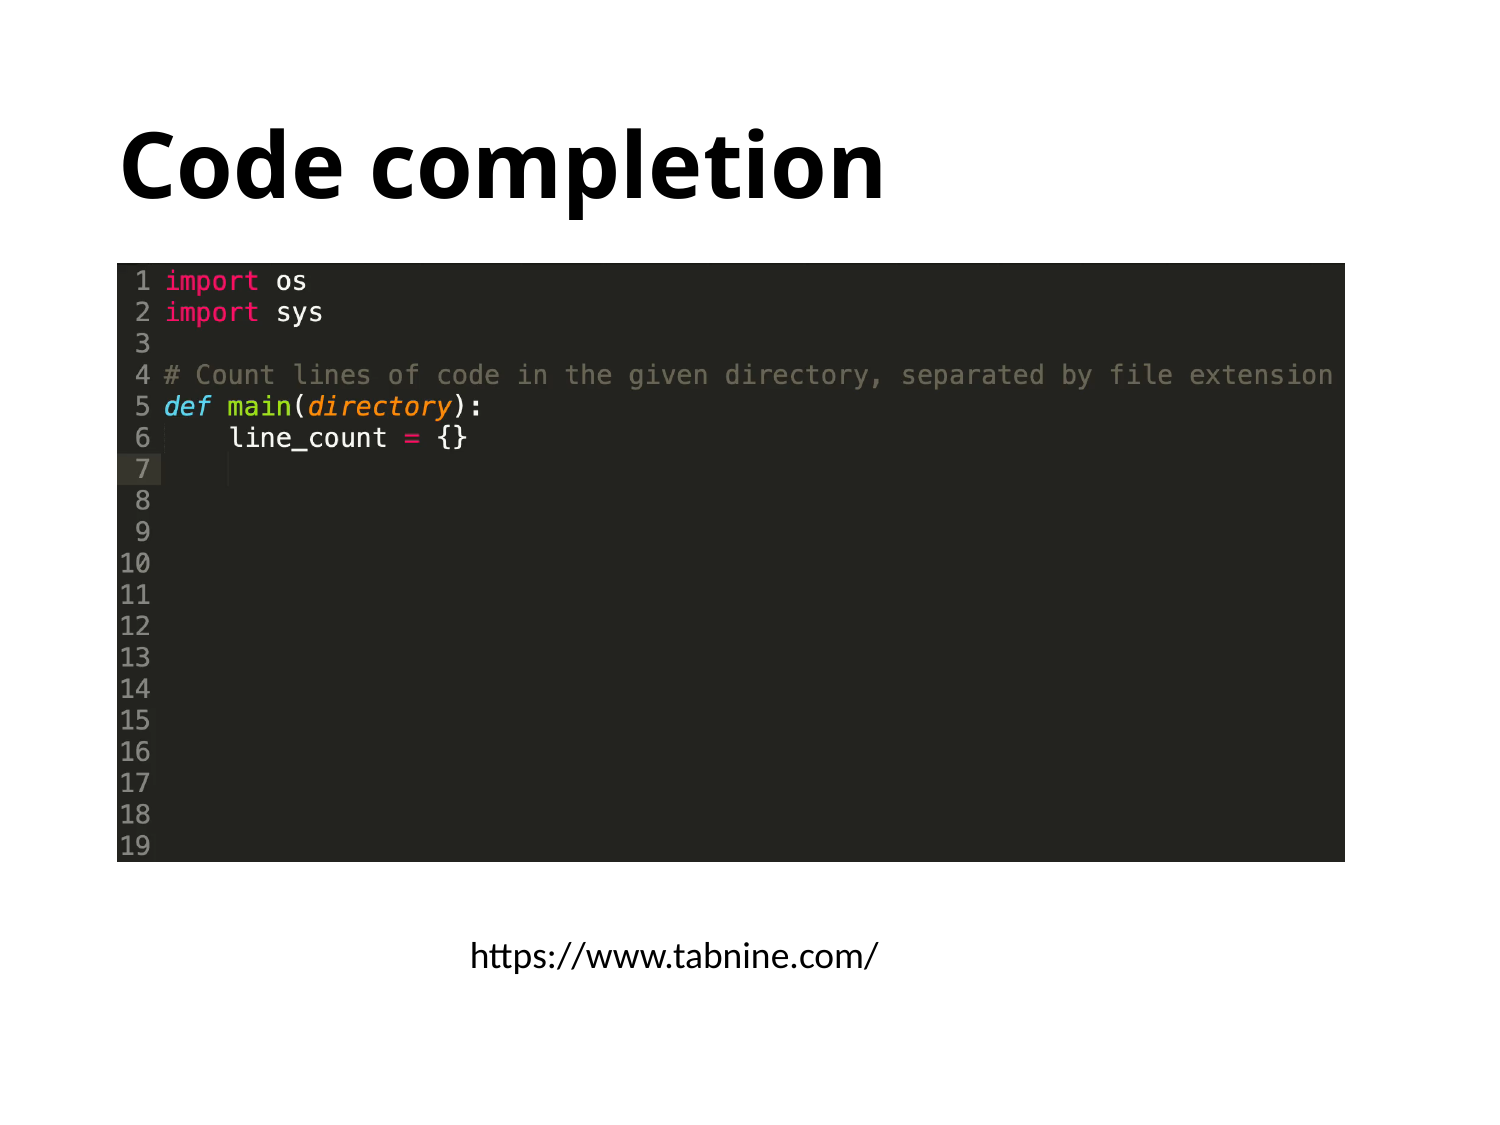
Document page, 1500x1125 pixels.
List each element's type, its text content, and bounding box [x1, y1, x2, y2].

title Code completion [103, 59, 1397, 278]
text_box https://www.tabnine.com/ [454, 924, 1206, 984]
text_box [116, 262, 1346, 863]
